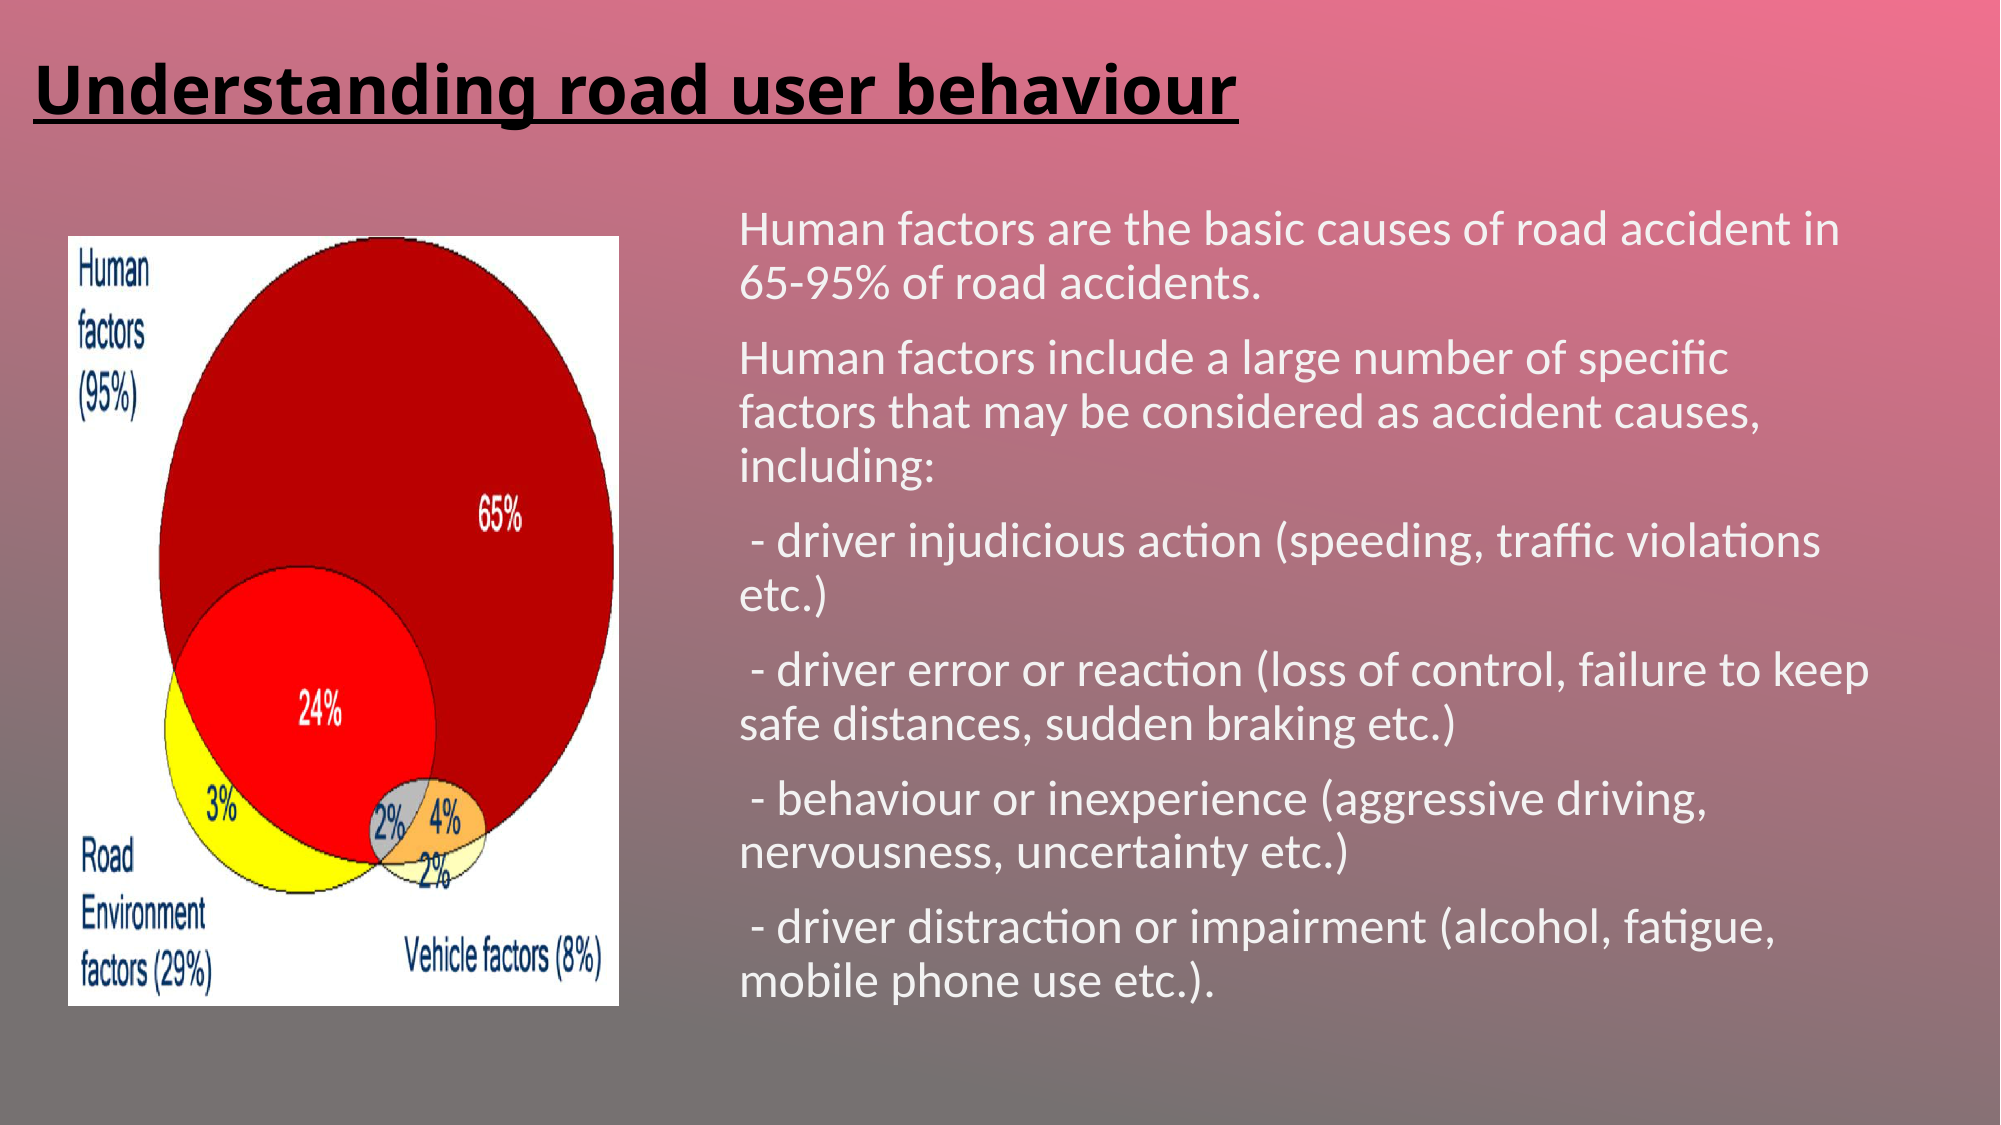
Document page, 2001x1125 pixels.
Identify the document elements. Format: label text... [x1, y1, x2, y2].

picture [68, 236, 619, 1006]
title Understanding road user behaviour [0, 0, 1272, 272]
subtitle Human factors are the basic causes of road accident in 65-95% of road accidents. Human factors include a large number of specific factors that may be considered as accident causes, including: - driver injudicious action (speeding, traffic violations etc.) - driver error or reaction (loss of control, failure to keep safe distances, sudden braking etc.) - behaviour or inexperience (aggressive driving, nervousness, uncertainty etc.) - driver distraction or impairment (alcohol, fatigue, mobile phone use etc.). [723, 195, 1892, 1080]
